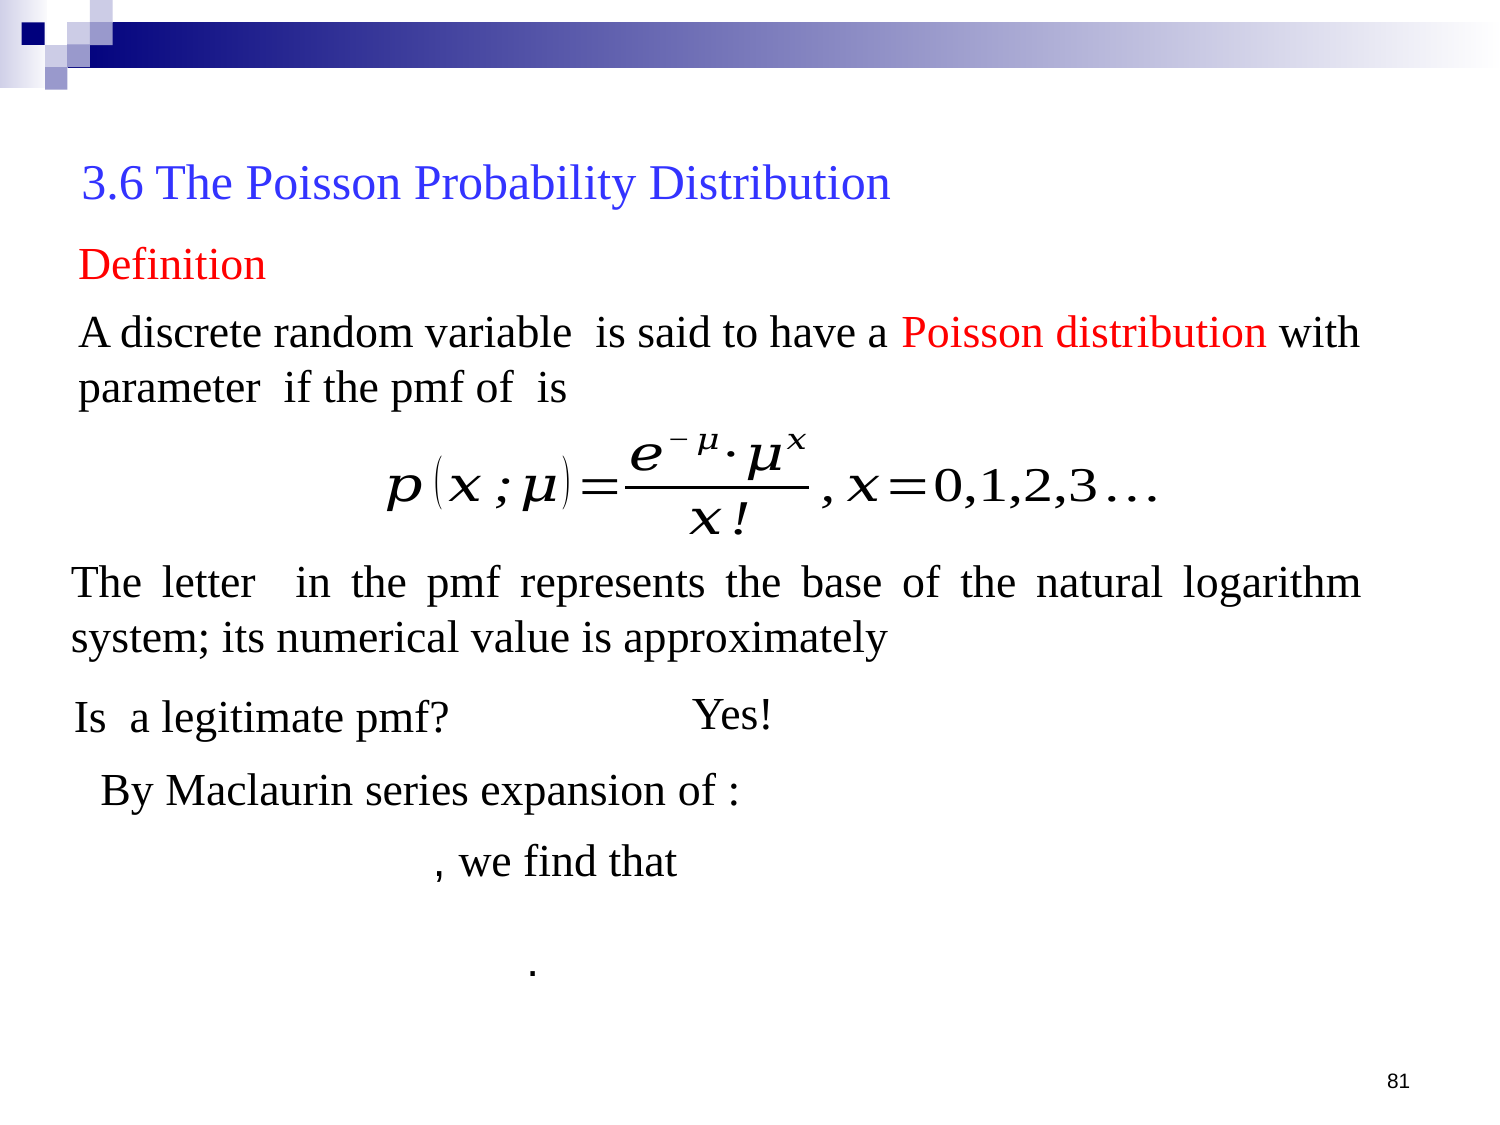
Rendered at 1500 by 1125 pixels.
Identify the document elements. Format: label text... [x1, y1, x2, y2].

slide_number 81 [1074, 1024, 1426, 1101]
text_box Definition [63, 225, 385, 296]
text_box 3.6 The Poisson Probability Distribution [66, 141, 907, 217]
text_box Yes! [677, 676, 825, 747]
